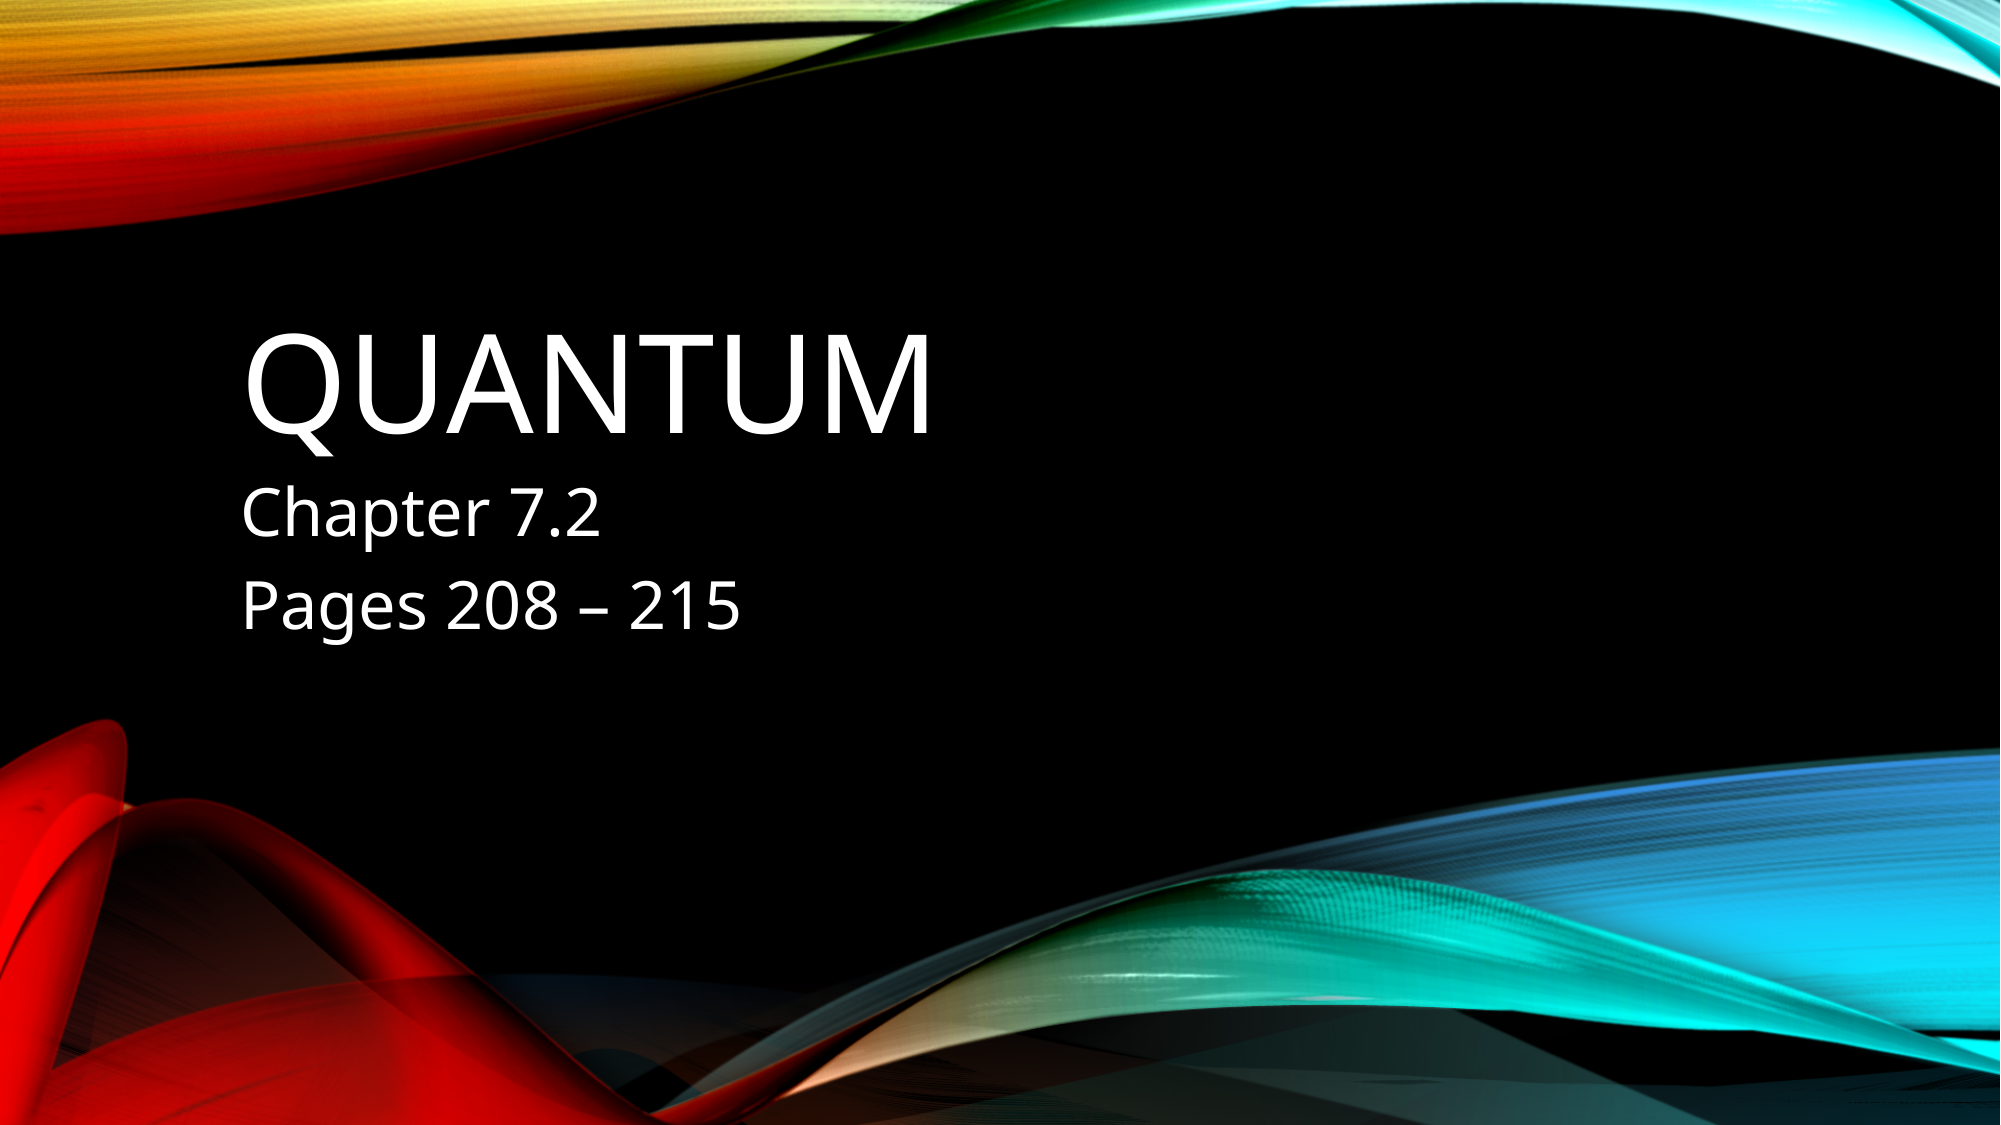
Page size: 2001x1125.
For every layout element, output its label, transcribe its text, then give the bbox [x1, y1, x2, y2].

subtitle Chapter 7.2 Pages 208 – 215 [225, 471, 1775, 750]
picture [0, 0, 2000, 237]
picture [0, 717, 2000, 1125]
title QUANTUM [225, 171, 1775, 471]
